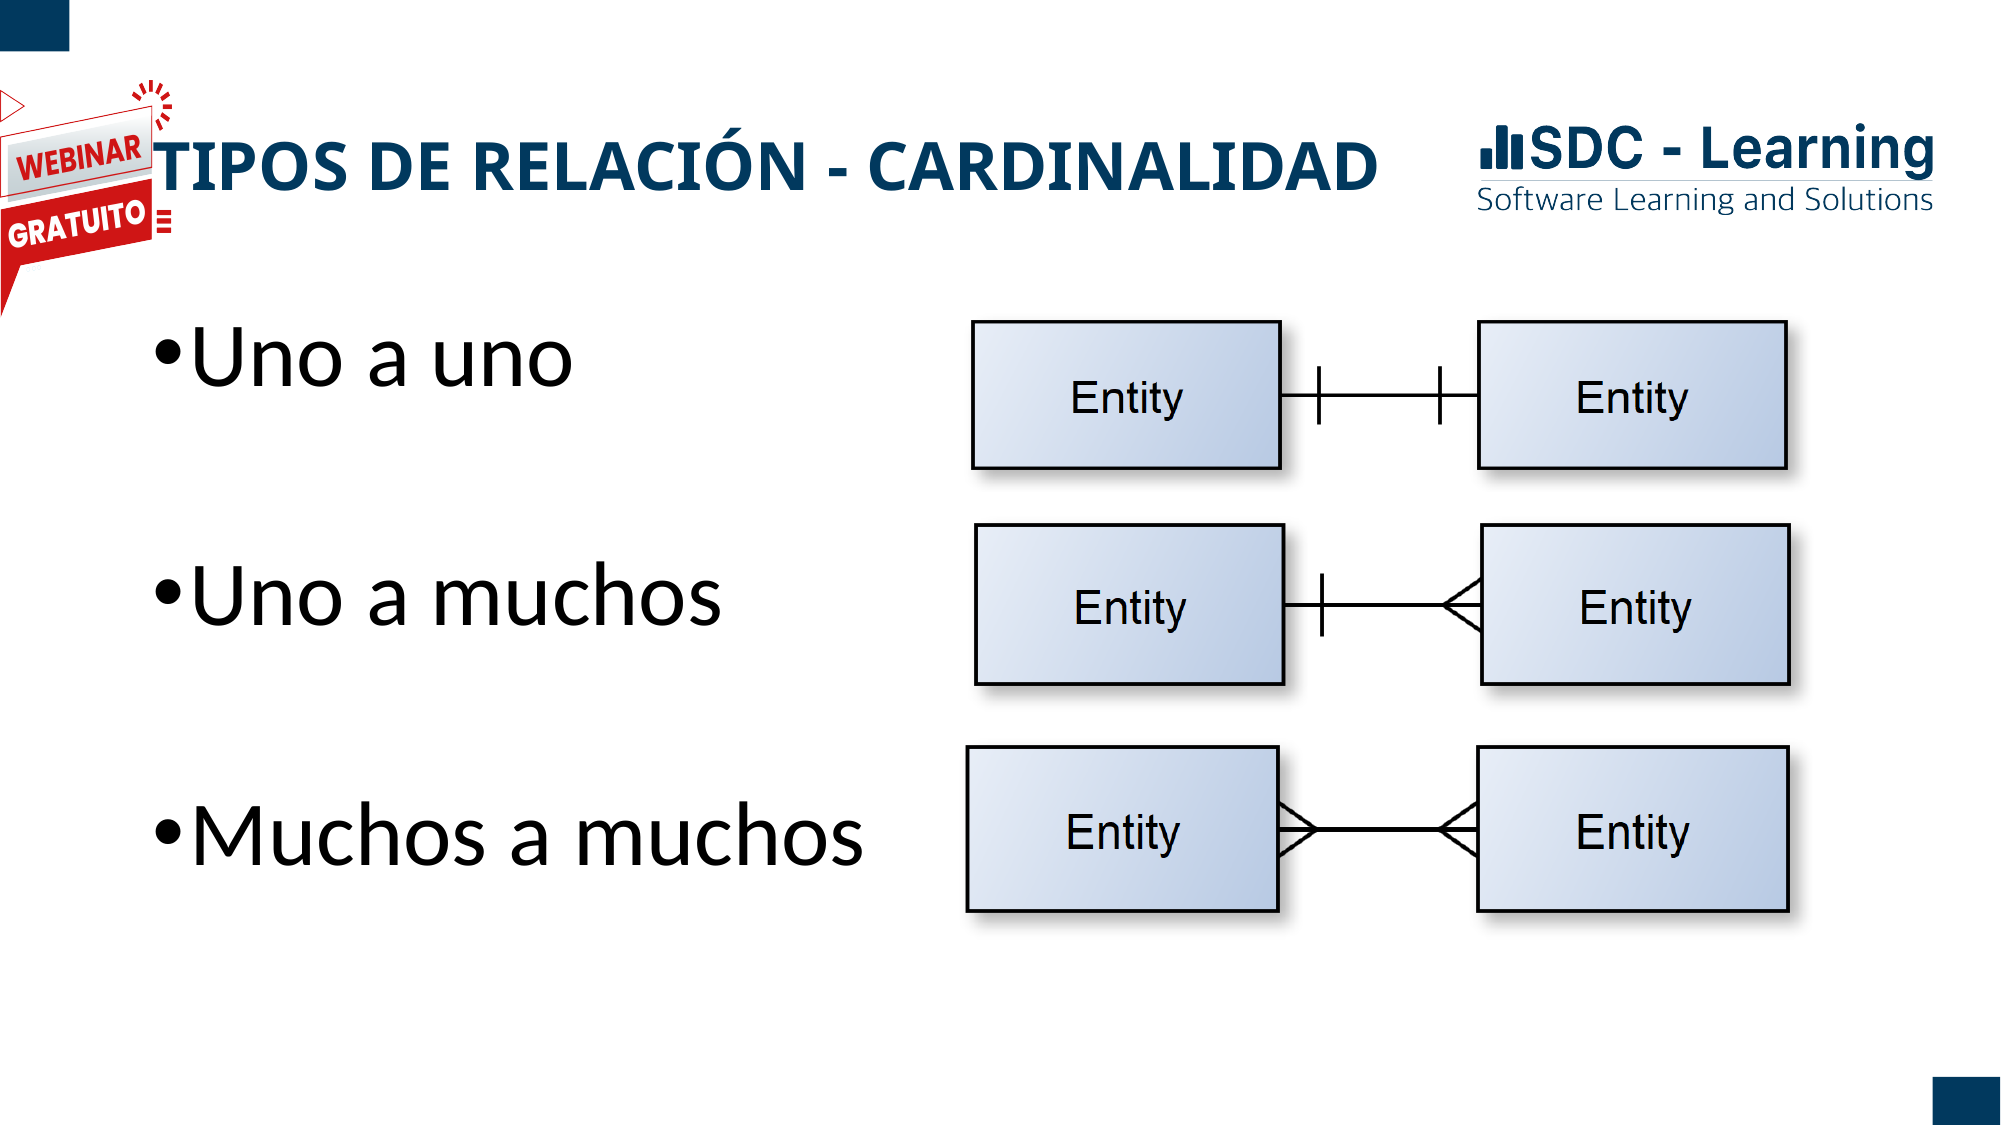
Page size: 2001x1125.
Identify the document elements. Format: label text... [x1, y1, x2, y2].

picture [948, 277, 1820, 952]
picture [1863, 123, 1933, 215]
picture [0, 80, 172, 318]
list Uno a uno Uno a muchos Muchos a muchos [137, 299, 1863, 1014]
title TIPOS DE RELACIÓN - CARDINALIDAD [137, 59, 1863, 278]
